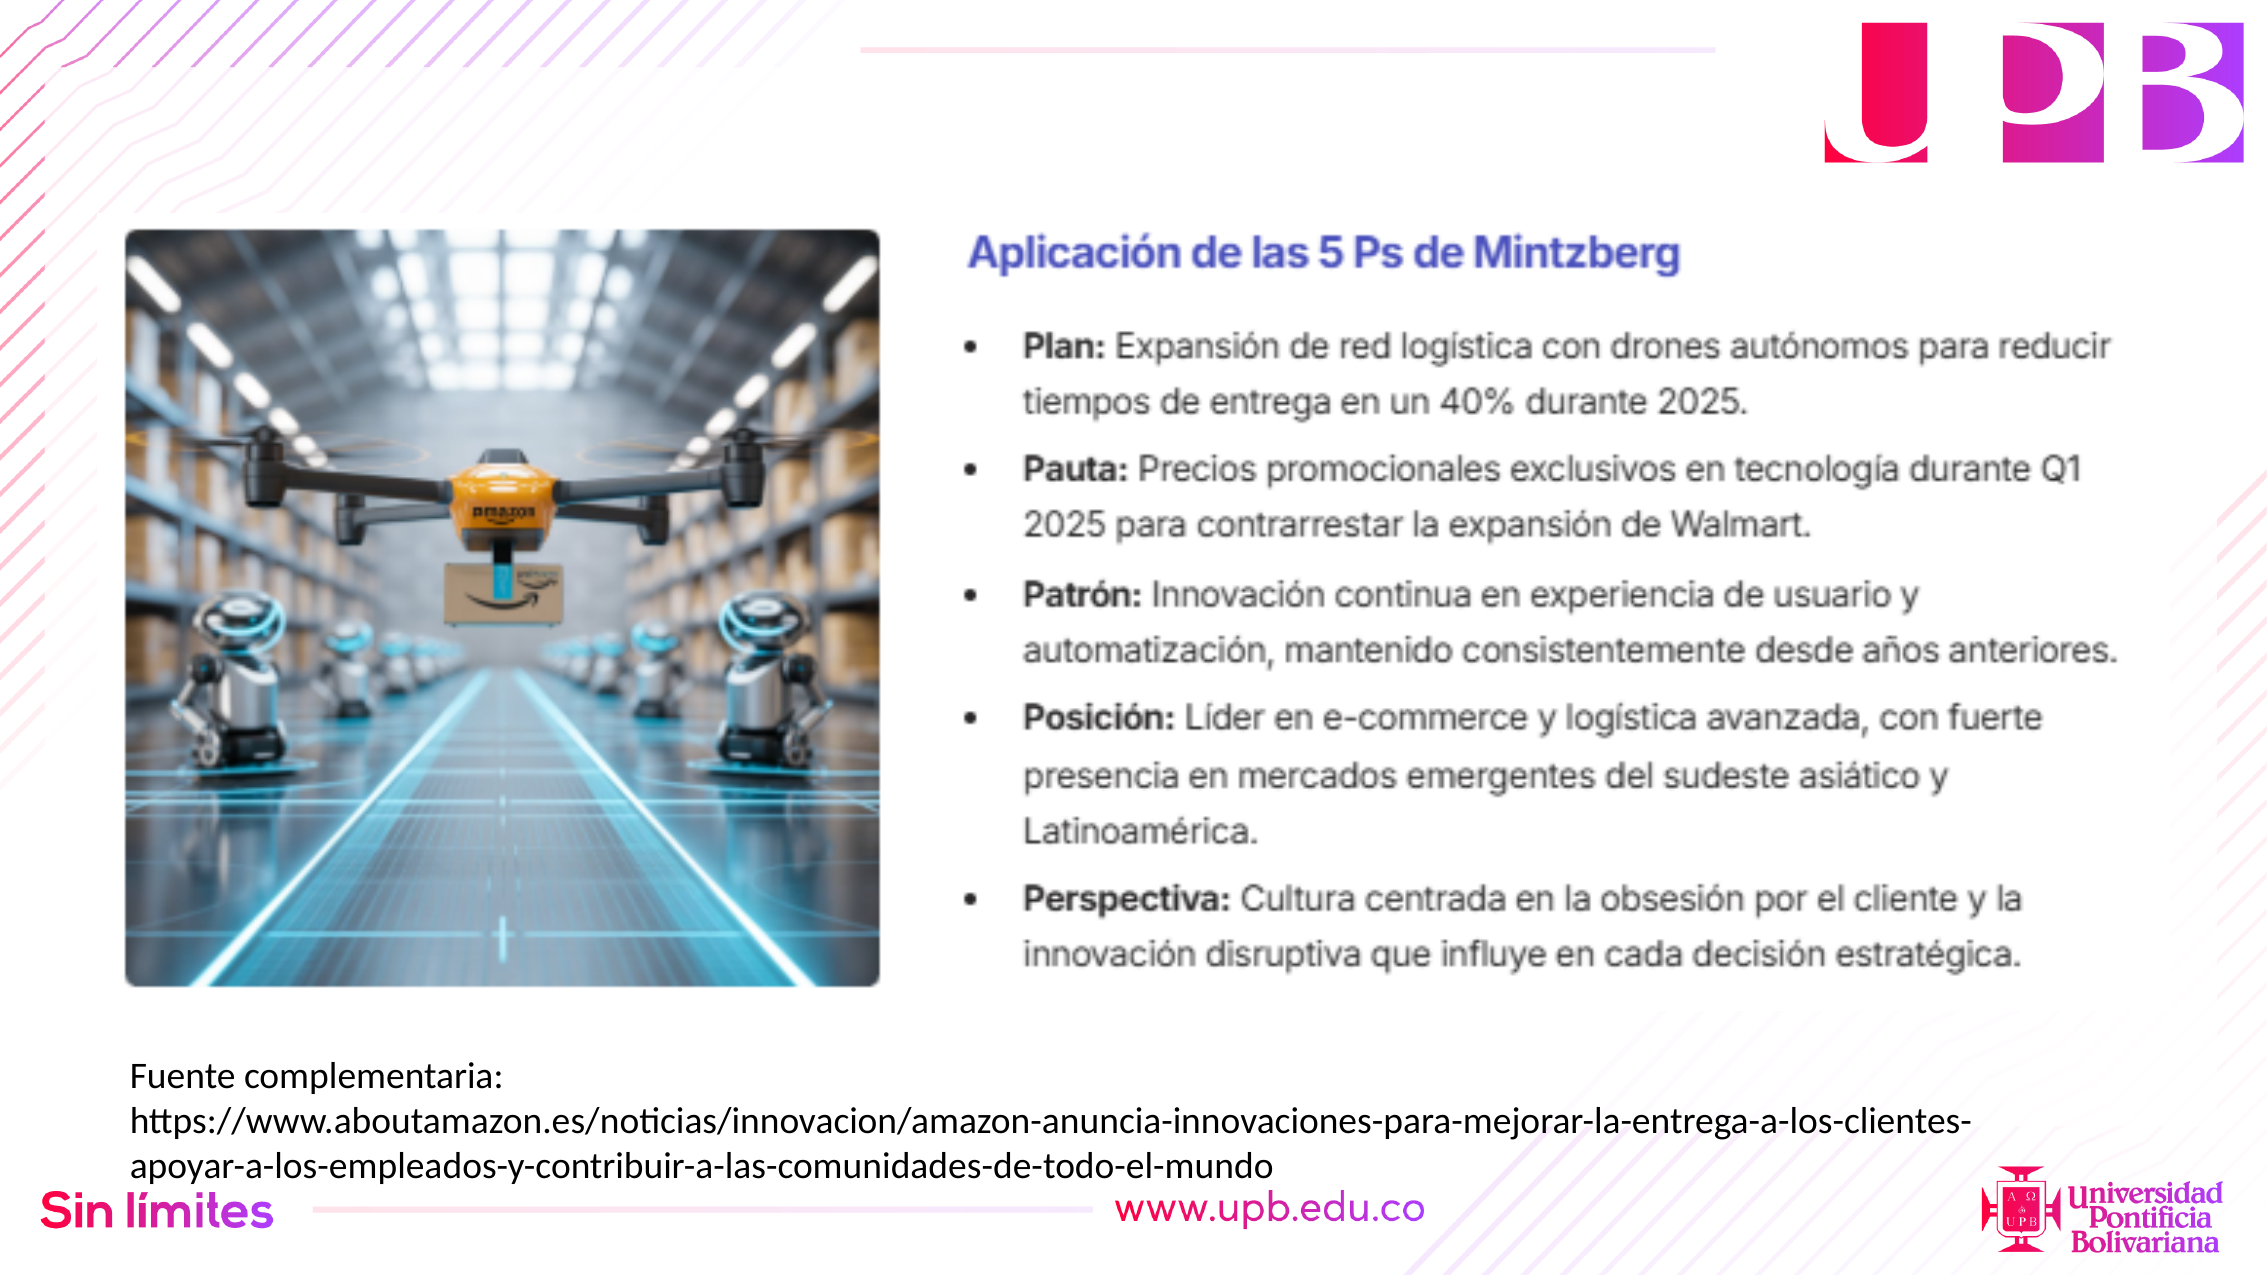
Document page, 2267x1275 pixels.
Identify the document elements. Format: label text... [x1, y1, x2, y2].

text_box Fuente complementaria: https://www.aboutamazon.es/noticias/innovacion/amazon-anuncia-innovaciones-para-mejorar-la-entrega-a-los-clientes-apoyar-a-los-empleados-y-contribuir-a-las-comunidades-de-todo-el-mundo [114, 1043, 2100, 1194]
picture [0, 0, 2267, 1275]
